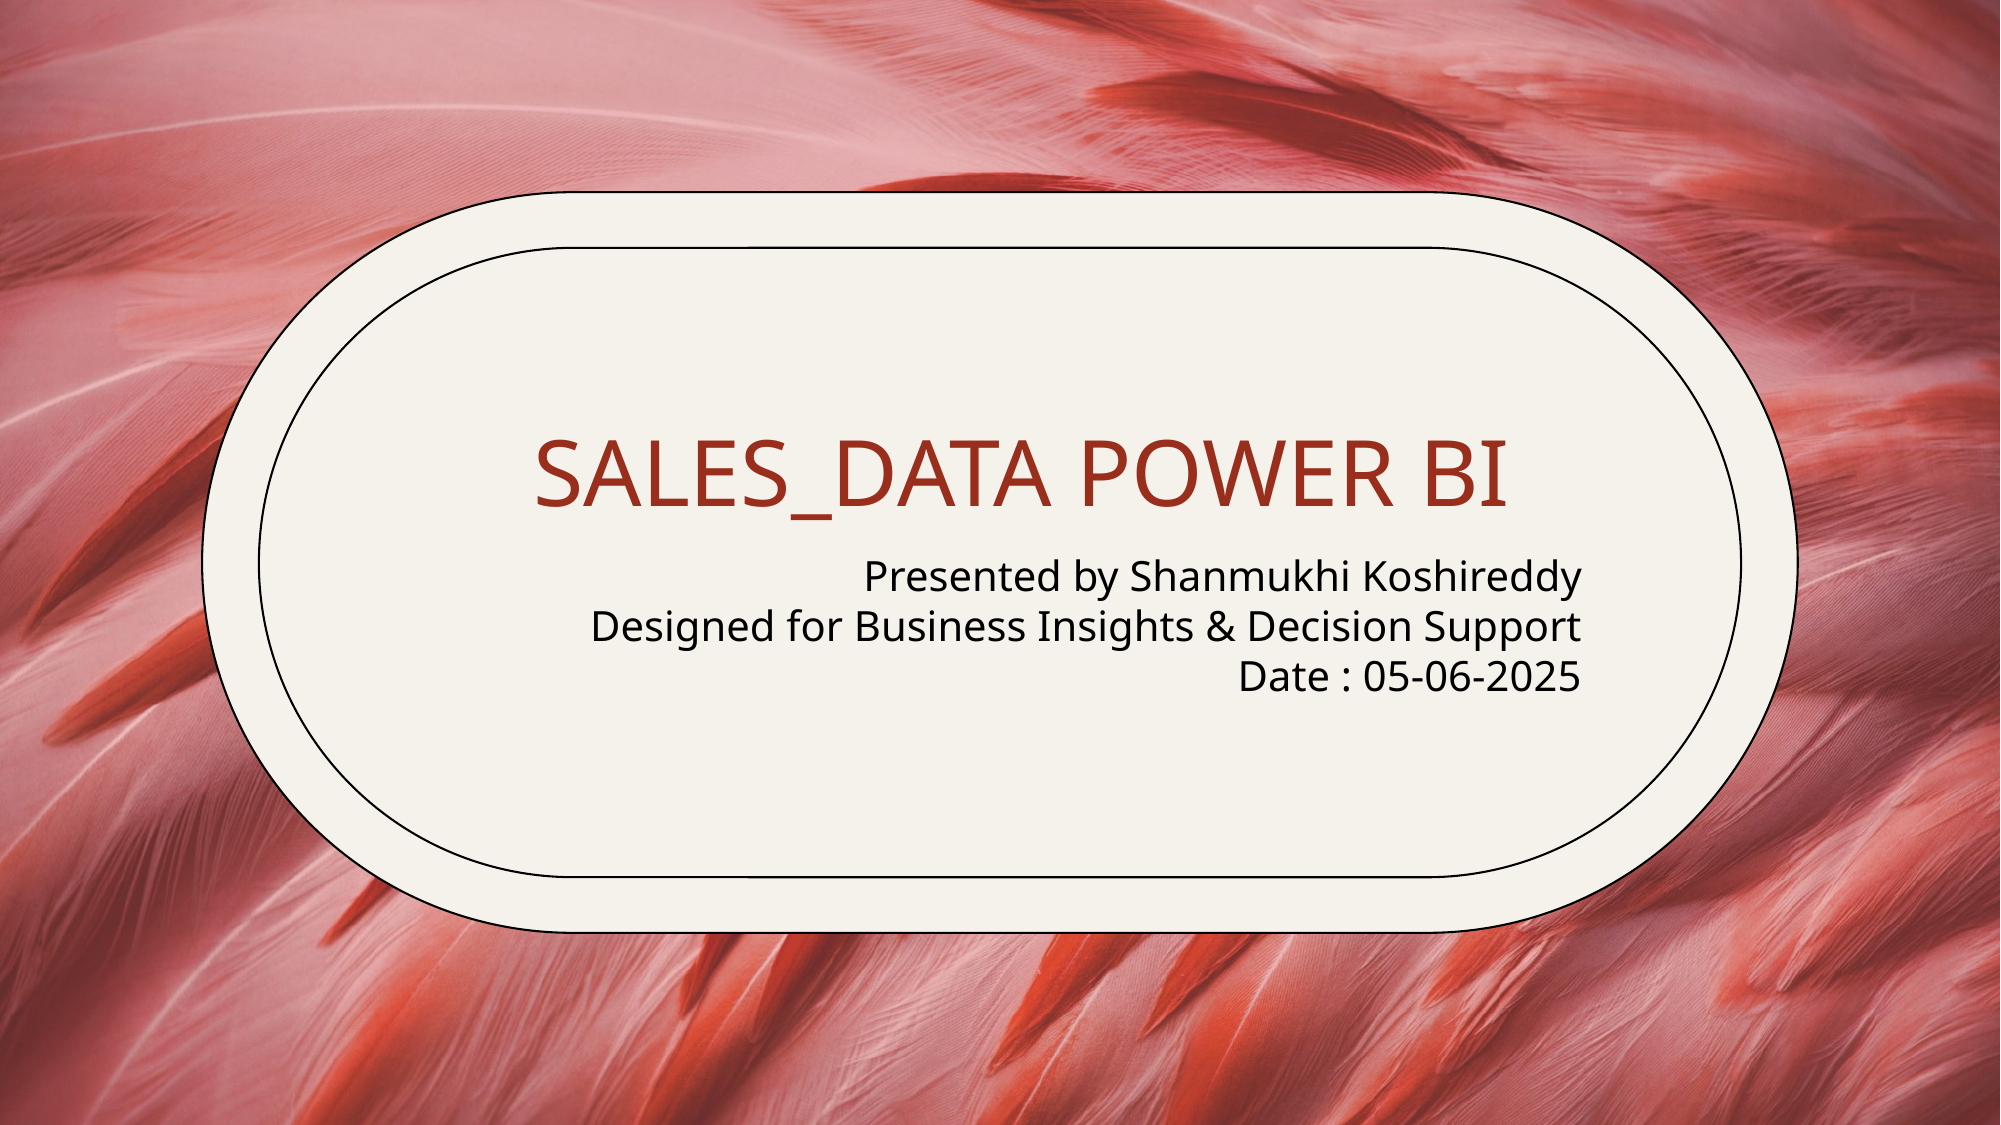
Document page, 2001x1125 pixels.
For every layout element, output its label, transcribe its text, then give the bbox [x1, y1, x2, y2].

title SALES_DATA POWER BI [340, 498, 1704, 563]
text_box Presented by Shanmukhi Koshireddy Designed for Business Insights & Decision Support Date : 05-06-2025 [466, 541, 1597, 707]
